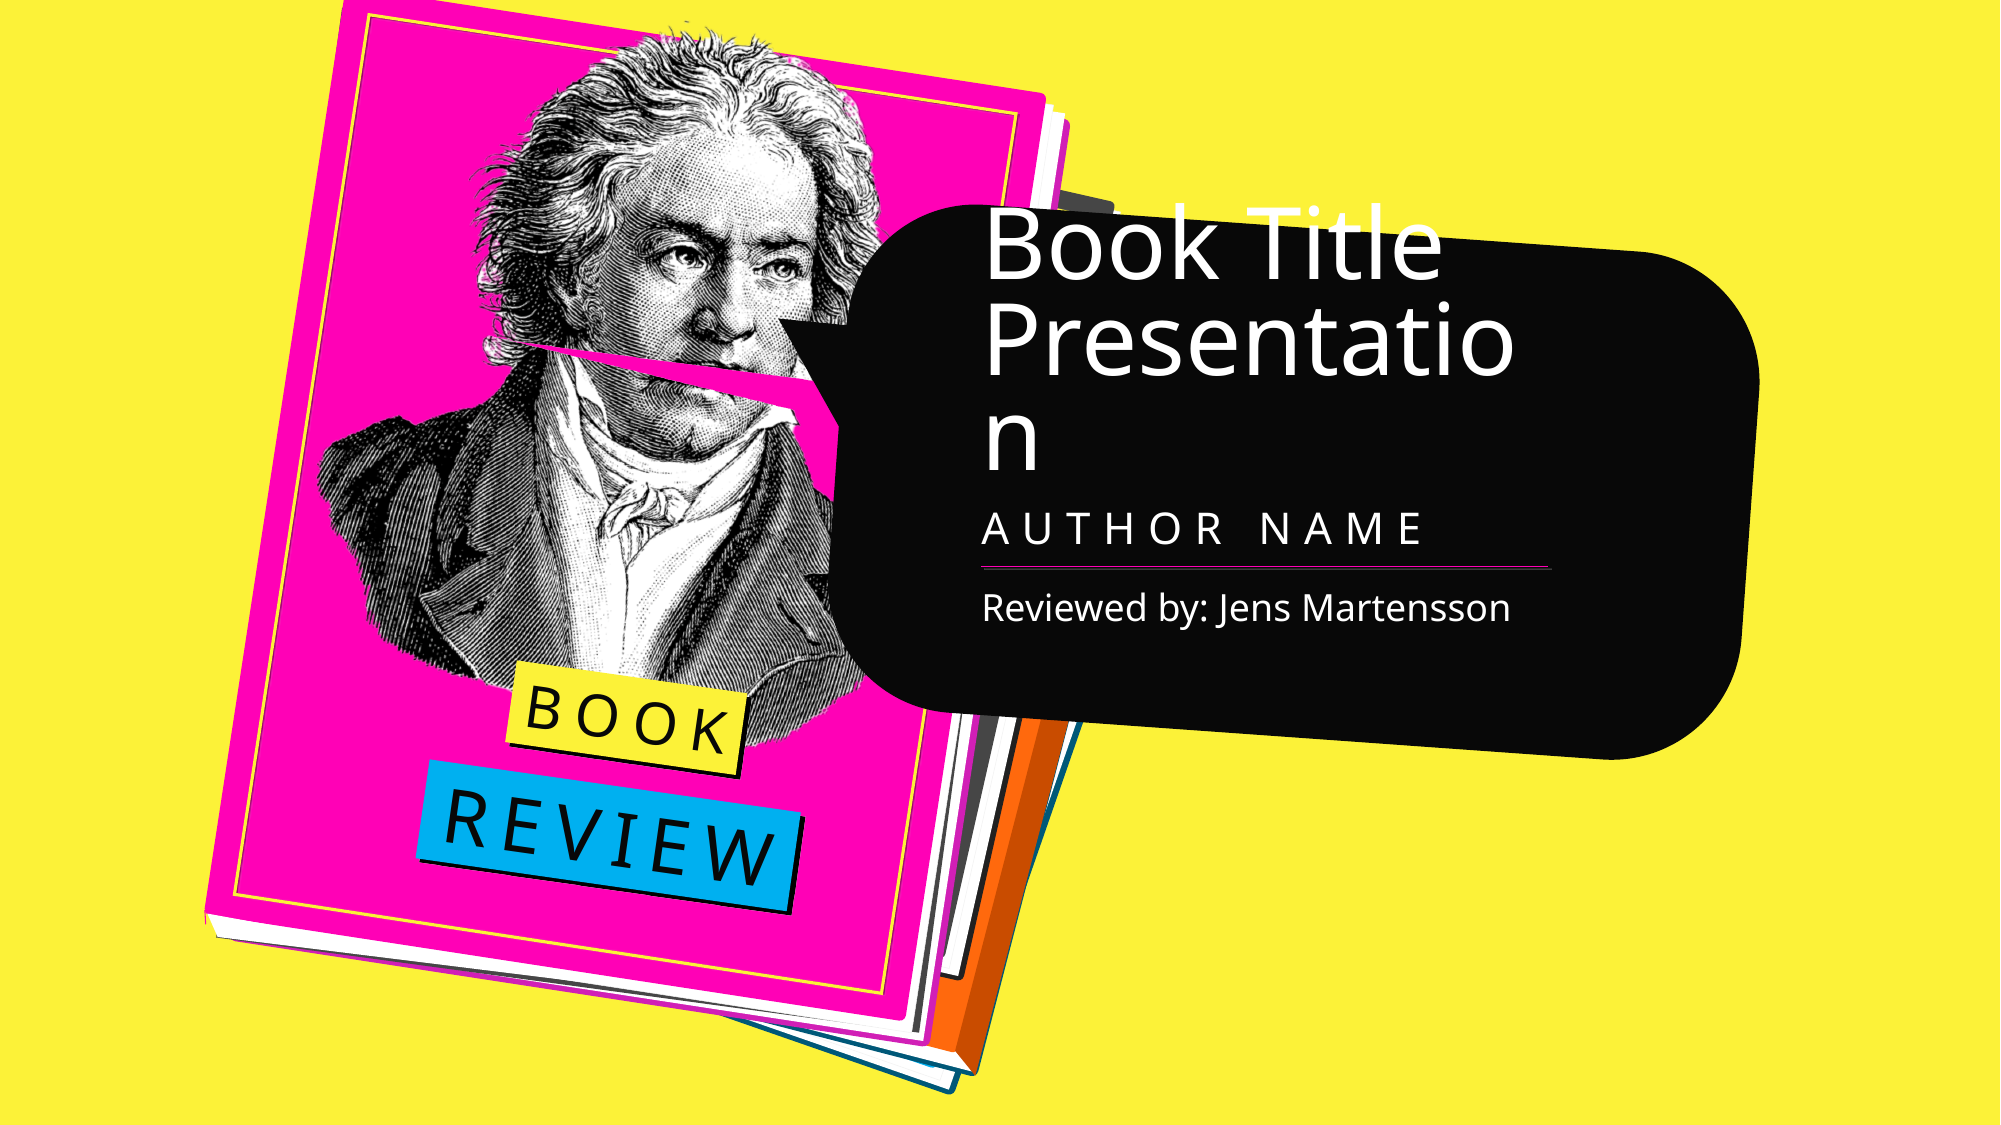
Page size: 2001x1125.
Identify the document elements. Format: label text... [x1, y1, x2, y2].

picture [274, 0, 1021, 786]
subtitle Reviewed by: Jens Martensson [981, 589, 1549, 700]
list AUTHOR NAME [981, 506, 1550, 565]
title Book Title Presentation [981, 243, 1549, 491]
